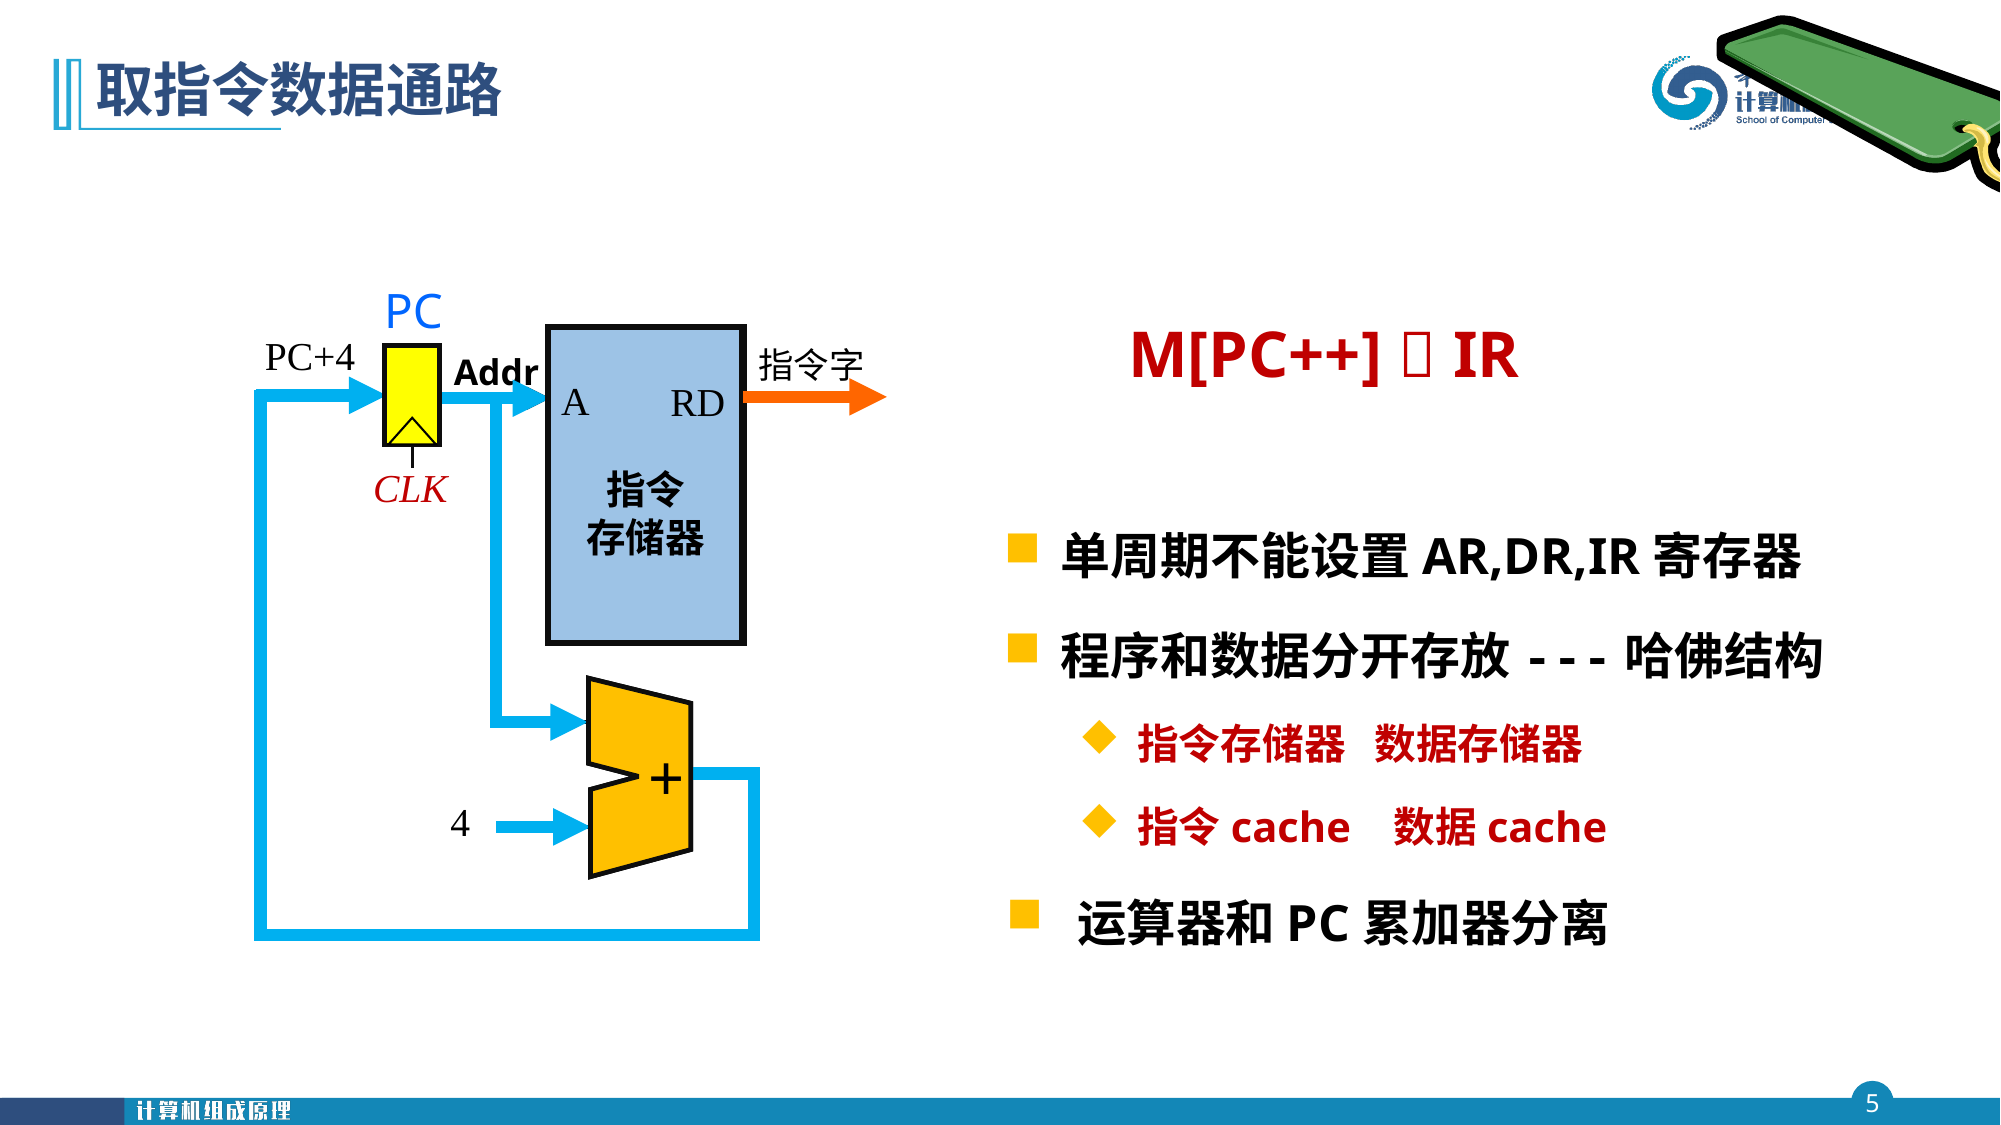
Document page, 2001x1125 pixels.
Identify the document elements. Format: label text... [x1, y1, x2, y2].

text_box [545, 326, 887, 643]
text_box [384, 345, 440, 445]
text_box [588, 678, 705, 877]
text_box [249, 323, 885, 934]
picture [1715, 14, 2000, 301]
text_box 单周期不能设置AR,DR,IR寄存器 程序和数据分开存放---哈佛结构 指令存储器 数据存储器 指令cache 数据cache 运算器和PC累加器分离 [989, 487, 1863, 879]
text_box PC [369, 273, 458, 323]
title 取指令数据通路 [80, 42, 1715, 144]
text_box M[PC++]  IR [1113, 284, 1747, 398]
